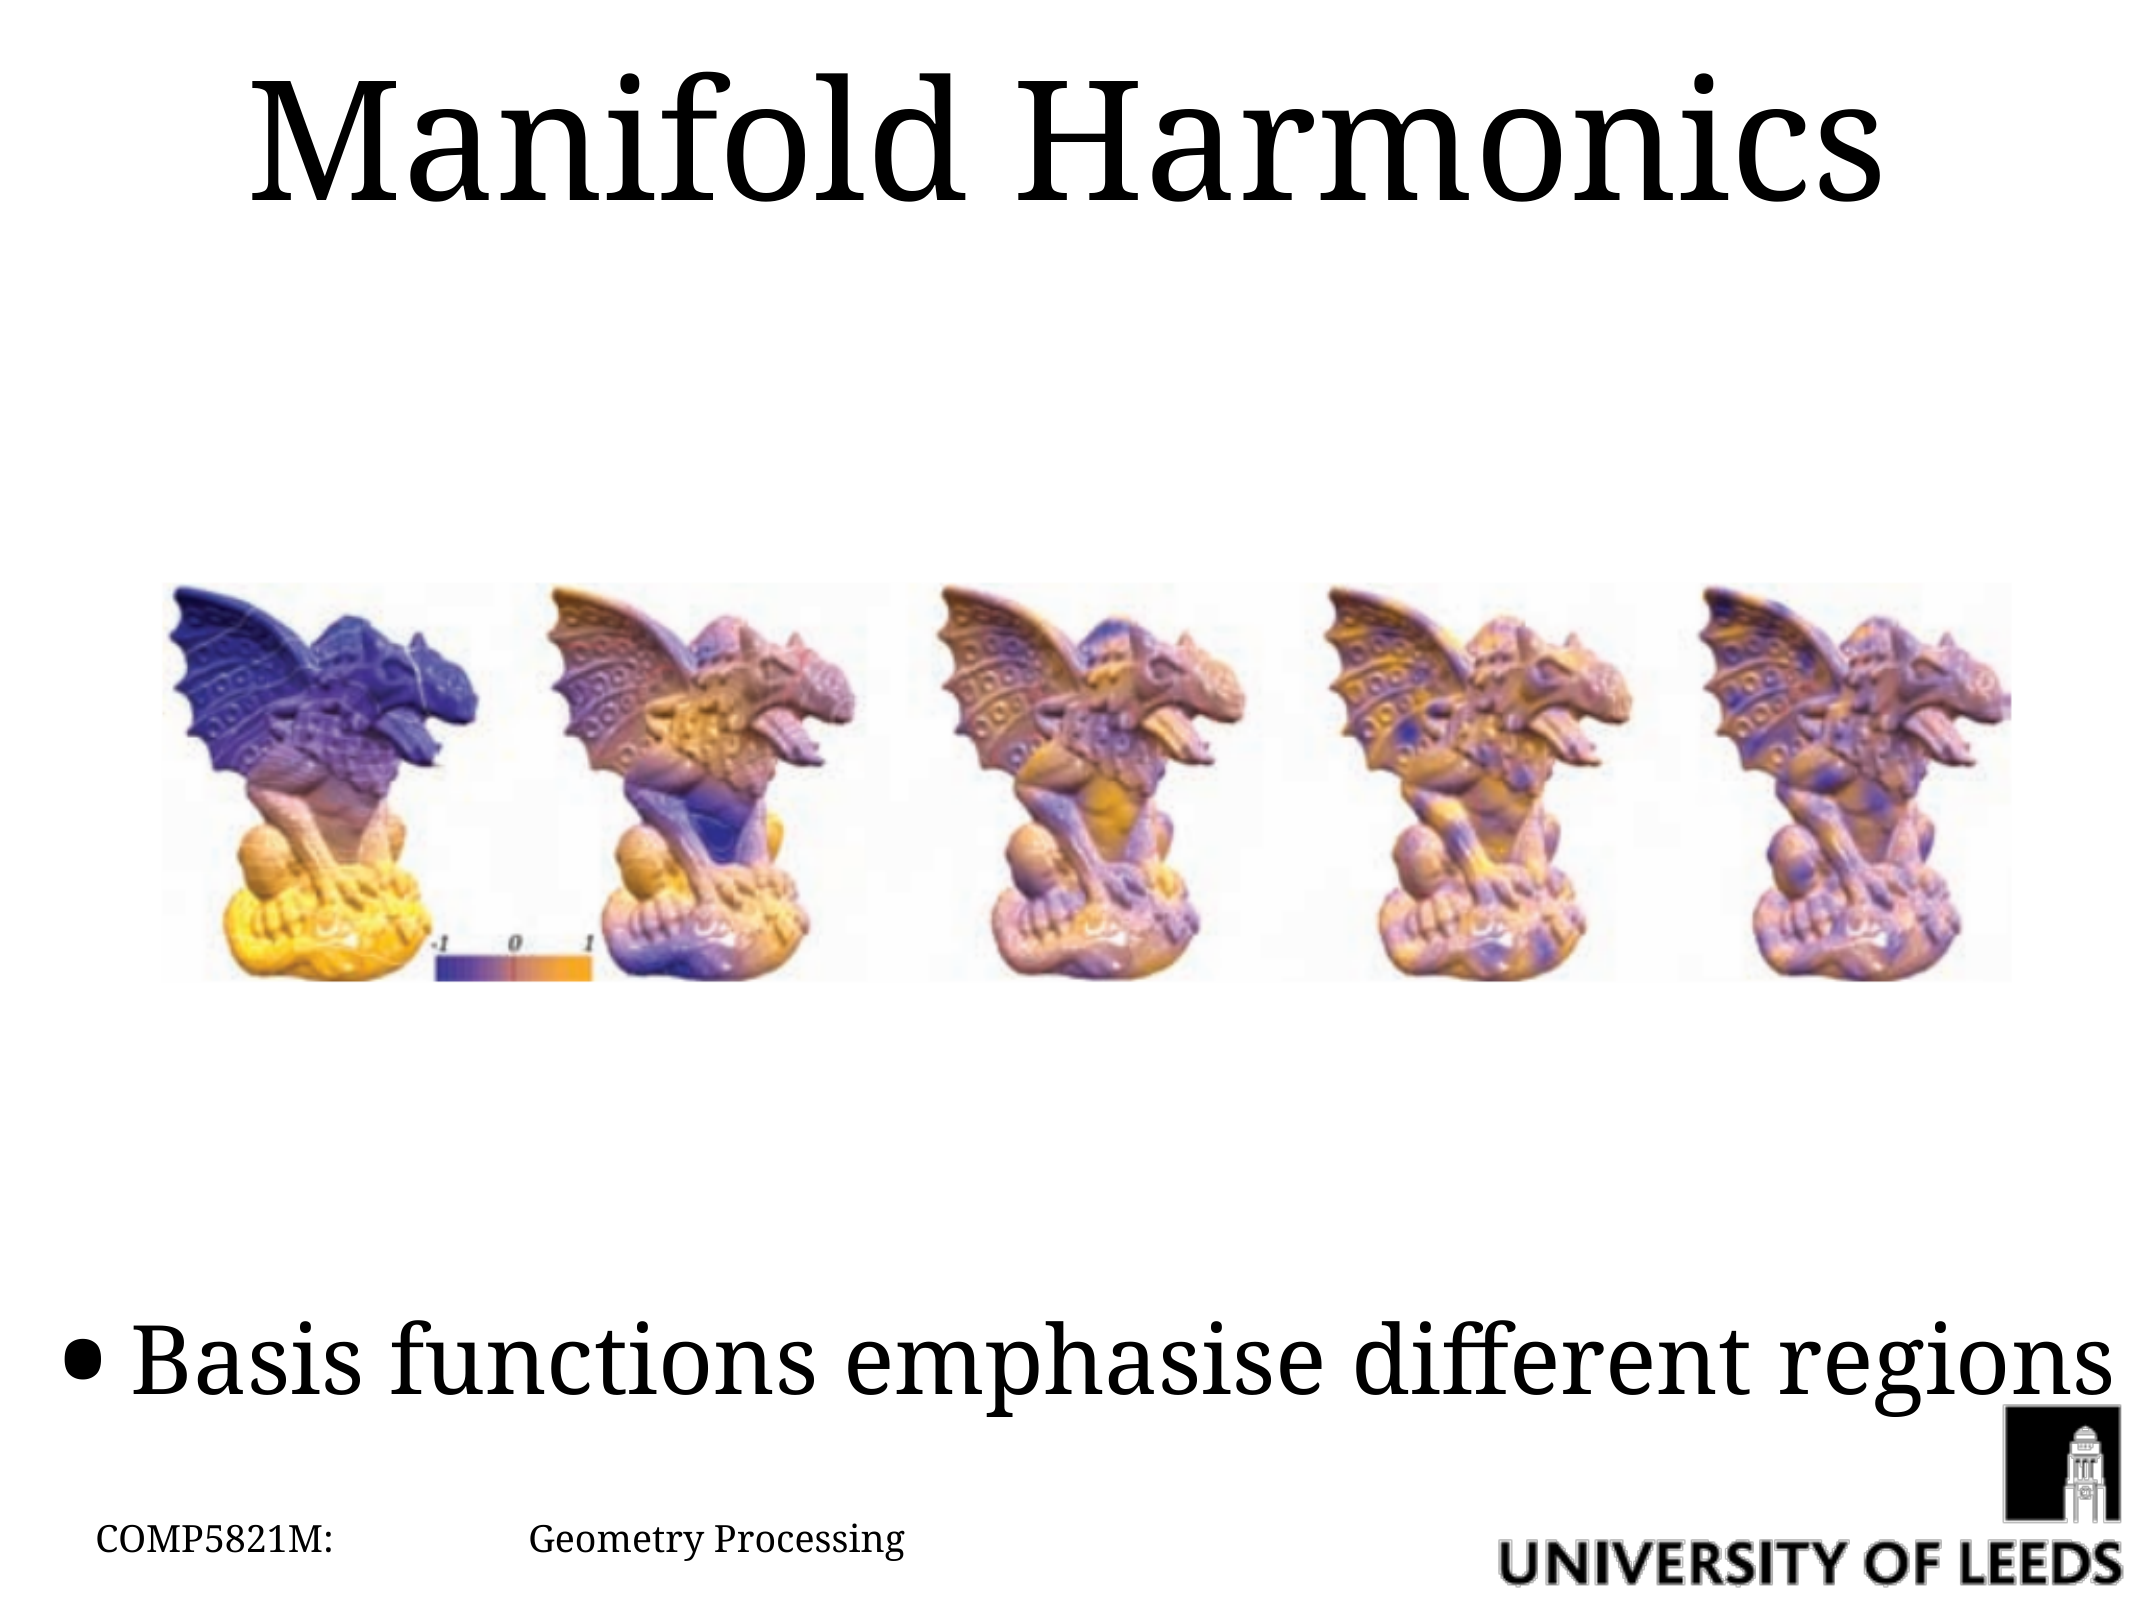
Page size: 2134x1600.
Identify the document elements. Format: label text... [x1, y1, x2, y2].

title Manifold Harmonics [1, 7, 2134, 259]
list Basis functions emphasise different regions [1, 1211, 2134, 1501]
picture [90, 548, 2043, 1052]
picture [1491, 1501, 2132, 1600]
